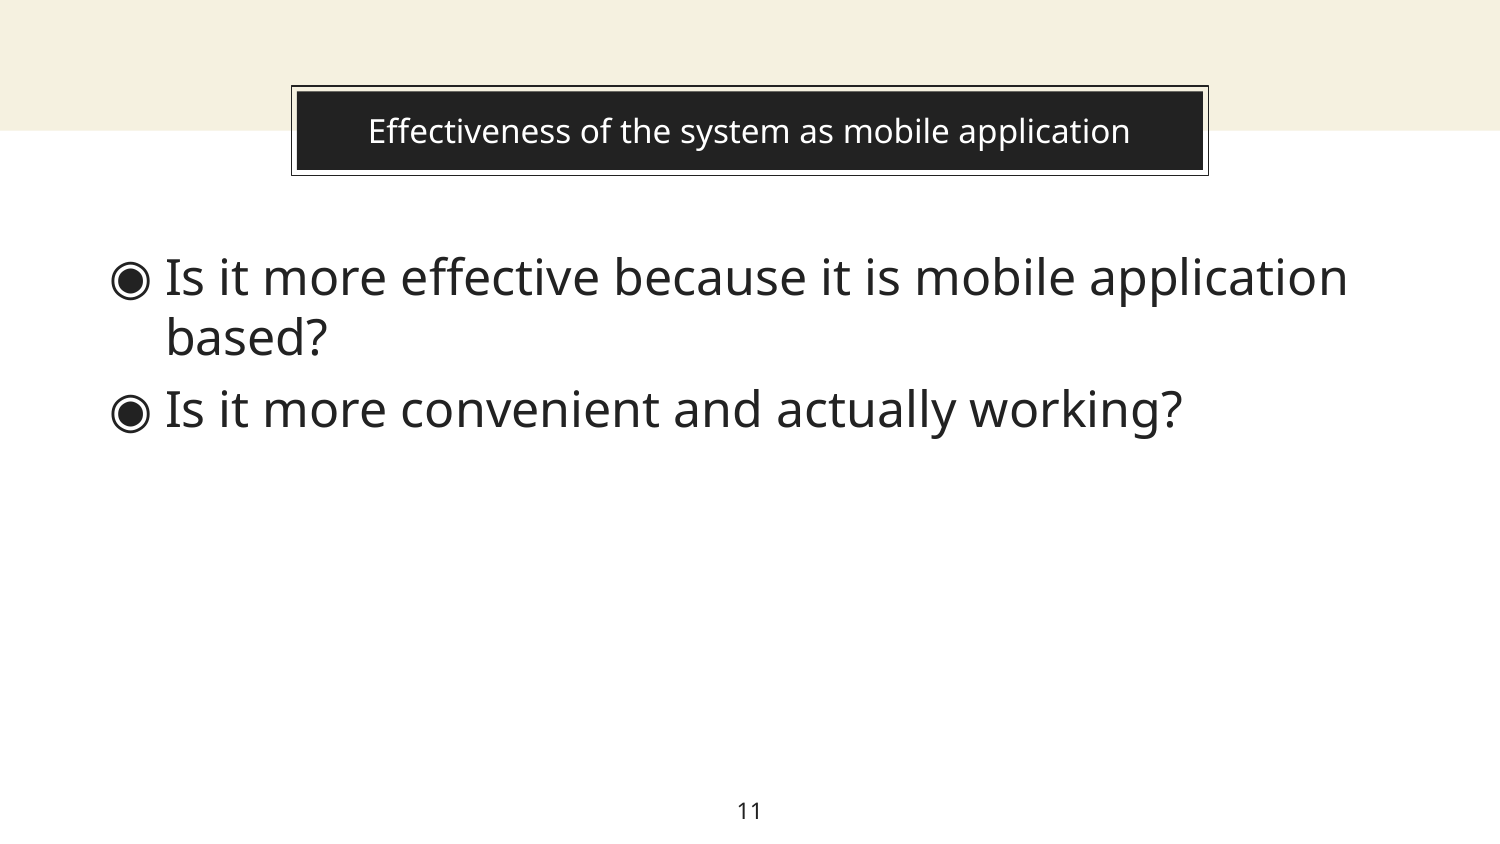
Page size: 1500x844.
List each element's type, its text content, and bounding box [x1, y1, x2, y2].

list Is it more effective because it is mobile application based? Is it more convenient and actually working? [75, 230, 1425, 808]
title Effectiveness of the system as mobile application [296, 91, 1203, 170]
slide_number 11 [705, 781, 795, 832]
